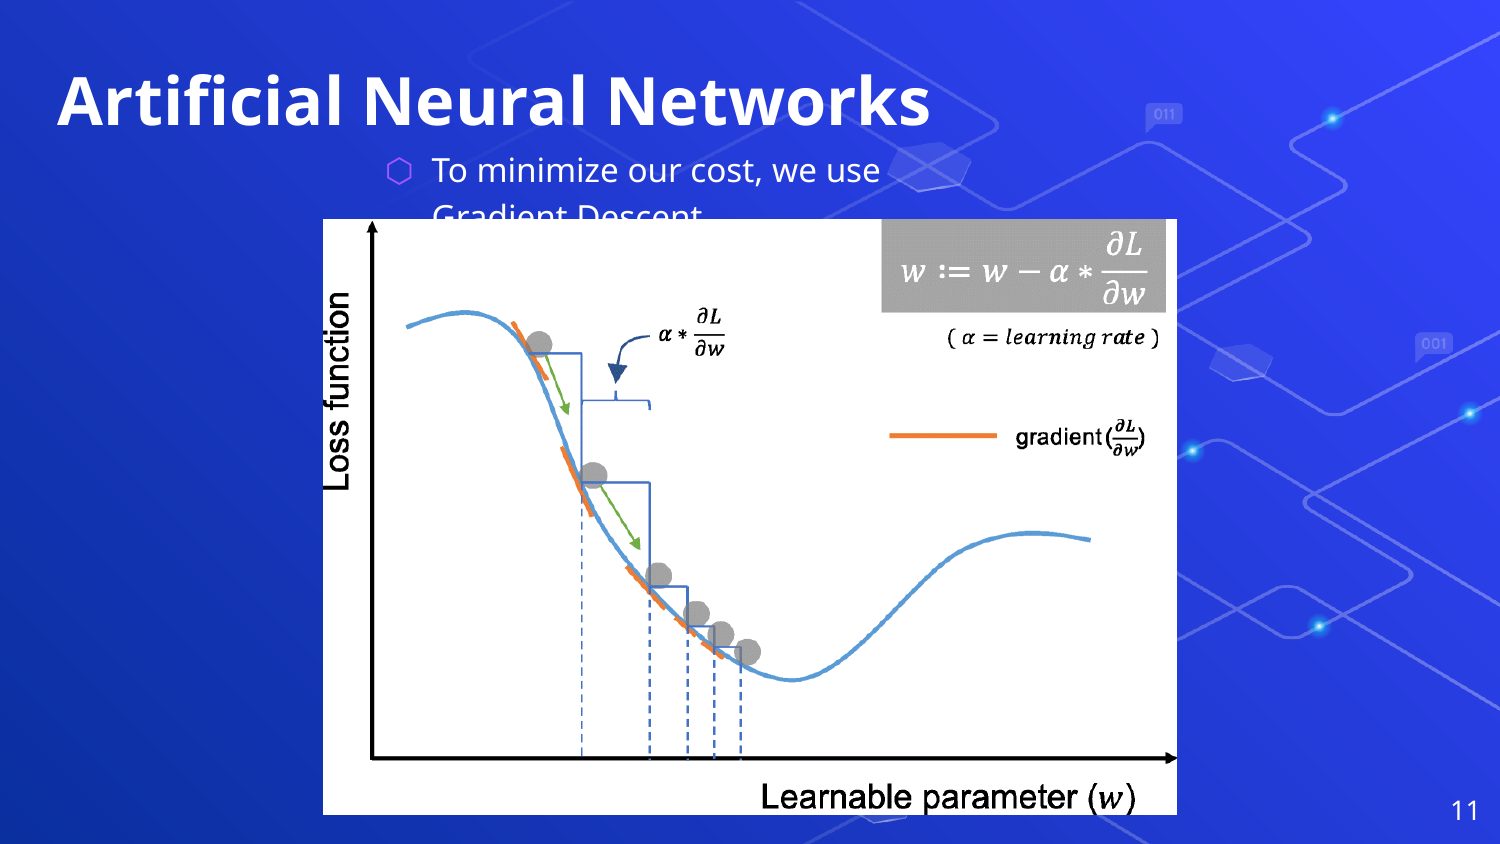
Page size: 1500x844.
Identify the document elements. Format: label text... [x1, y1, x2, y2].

text_box To minimize our cost, we use Gradient Descent [384, 143, 1116, 215]
slide_number 11 [1391, 779, 1482, 844]
title Artificial Neural Networks [57, 43, 1091, 139]
picture [0, 0, 1500, 844]
